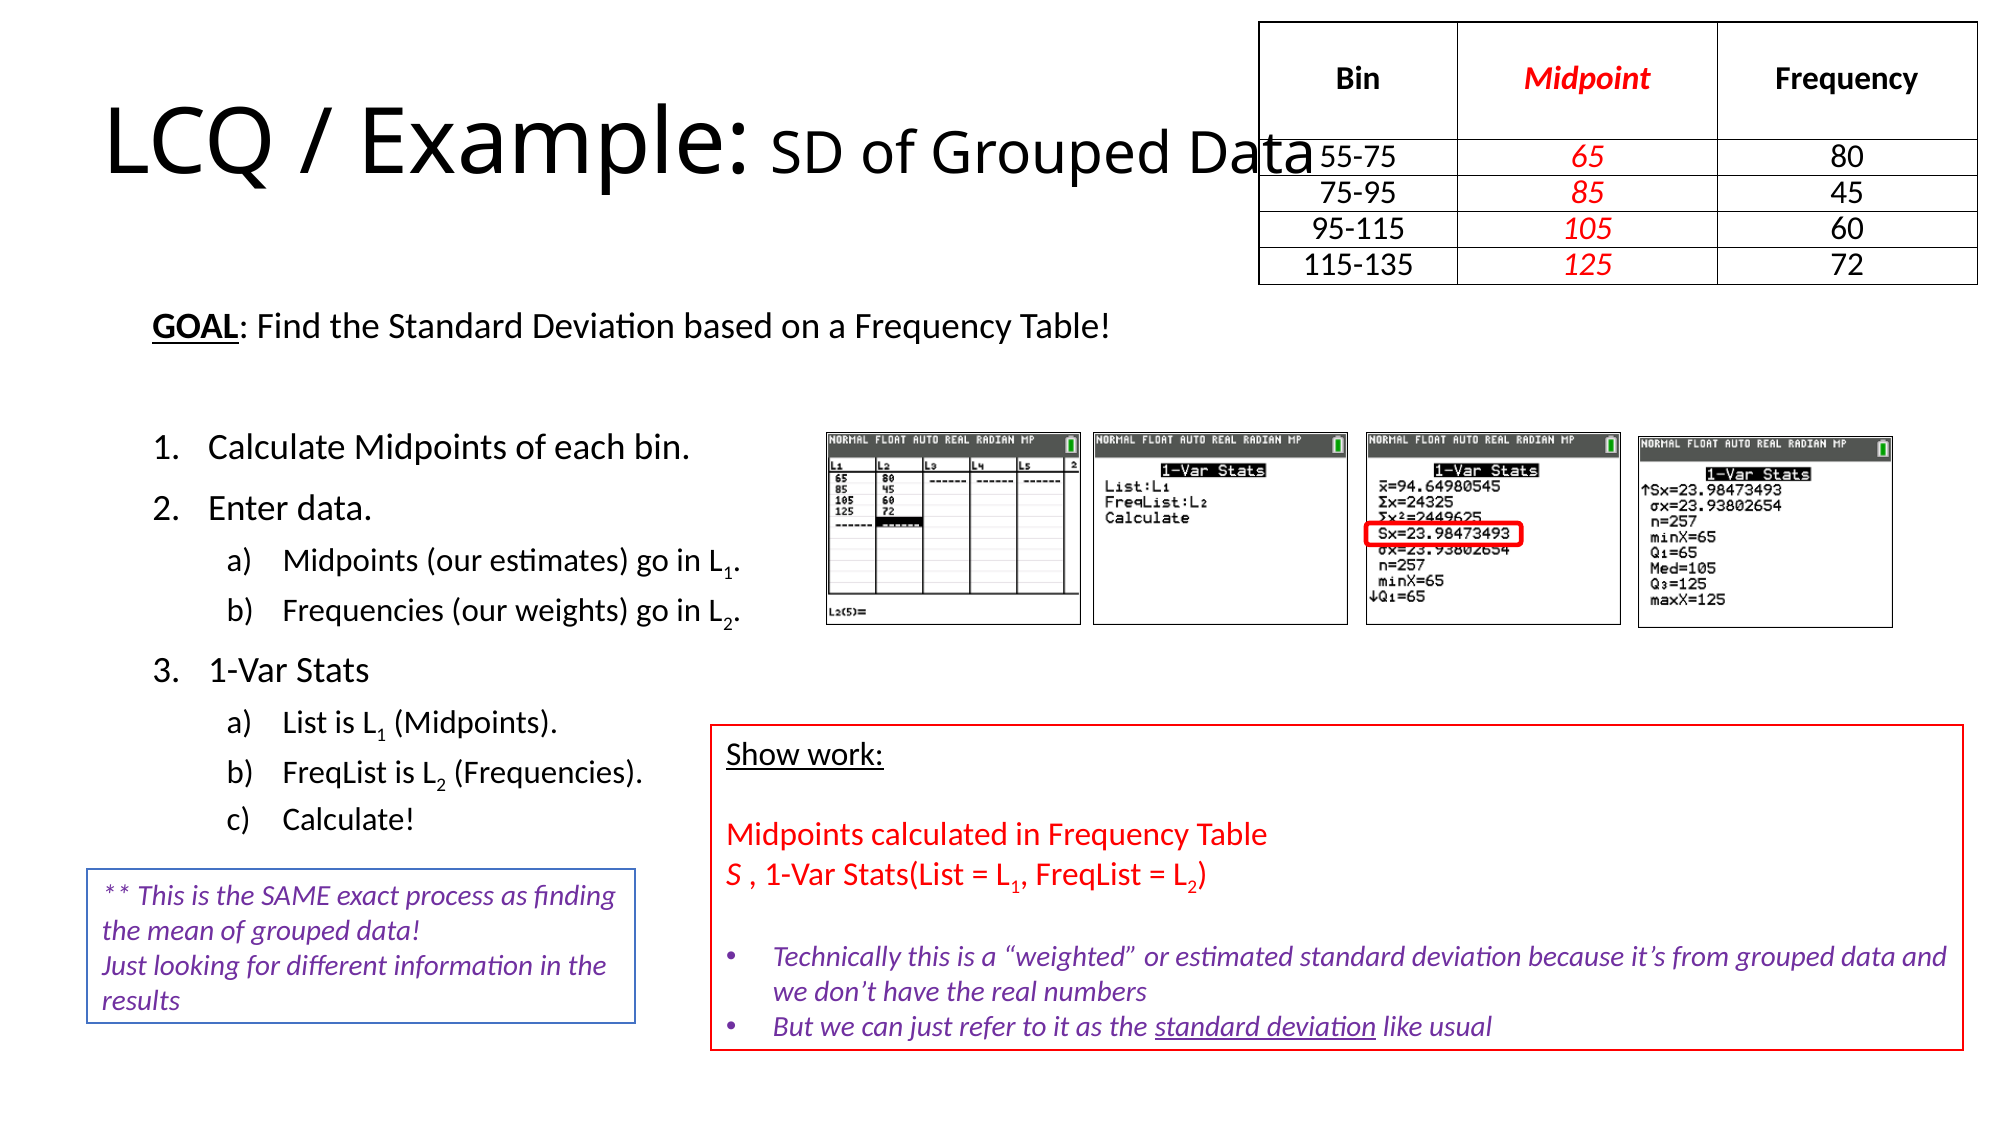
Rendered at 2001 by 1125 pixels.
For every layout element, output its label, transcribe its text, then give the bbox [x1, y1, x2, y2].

table_cell 75-95 [1260, 176, 1457, 211]
table_cell 80 [1718, 140, 1977, 175]
table_cell 45 [1718, 176, 1977, 211]
table_cell 60 [1718, 212, 1977, 247]
table_cell 95-115 [1260, 212, 1457, 247]
table_cell 55-75 [1260, 140, 1457, 175]
table_header Bin [1260, 23, 1457, 139]
table_cell 115-135 [1260, 248, 1457, 284]
table_cell 105 [1458, 212, 1717, 247]
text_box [826, 432, 1893, 628]
list GOAL: Find the Standard Deviation based on a Frequency Table! Calculate Midpoints of each bin. Enter data. Midpoints (our estimates) go in L1. Frequencies (our weights) go in L2. 1-Var Stats List is L1 (Midpoints). FreqList is L2 (Frequencies). Calculate! [137, 299, 1863, 847]
table_cell 85 [1458, 176, 1717, 211]
title LCQ / Example: SD of Grouped Data [87, 35, 1258, 253]
table_header Frequency [1718, 23, 1977, 139]
table_cell 125 [1458, 248, 1717, 284]
text_box ** This is the SAME exact process as finding the mean of grouped data! Just looking for different information in the results [86, 868, 636, 1024]
table_cell 65 [1458, 140, 1717, 175]
table_header Midpoint [1458, 23, 1717, 139]
table_cell 72 [1718, 248, 1977, 284]
